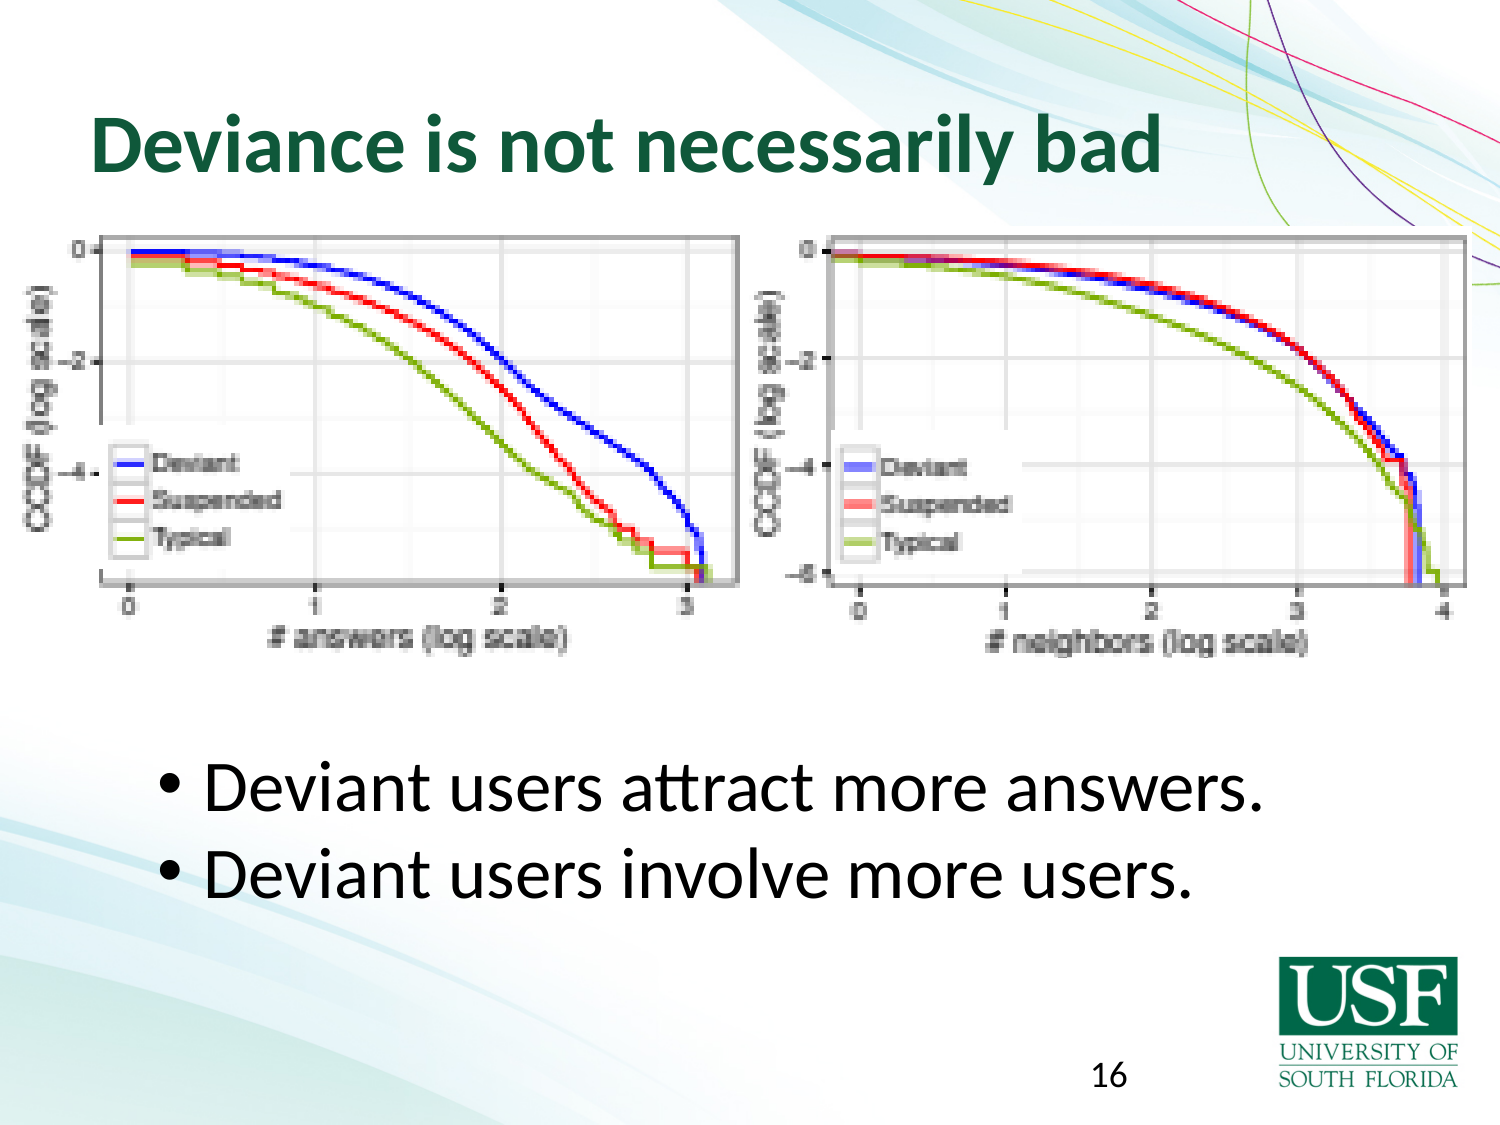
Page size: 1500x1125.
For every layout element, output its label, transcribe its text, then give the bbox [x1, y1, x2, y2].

title Deviance is not necessarily bad [75, 45, 1425, 216]
slide_number 16 [1074, 1042, 1425, 1103]
picture [0, 0, 1500, 1125]
text_box Deviant users attract more answers. Deviant users involve more users. [142, 730, 1372, 921]
